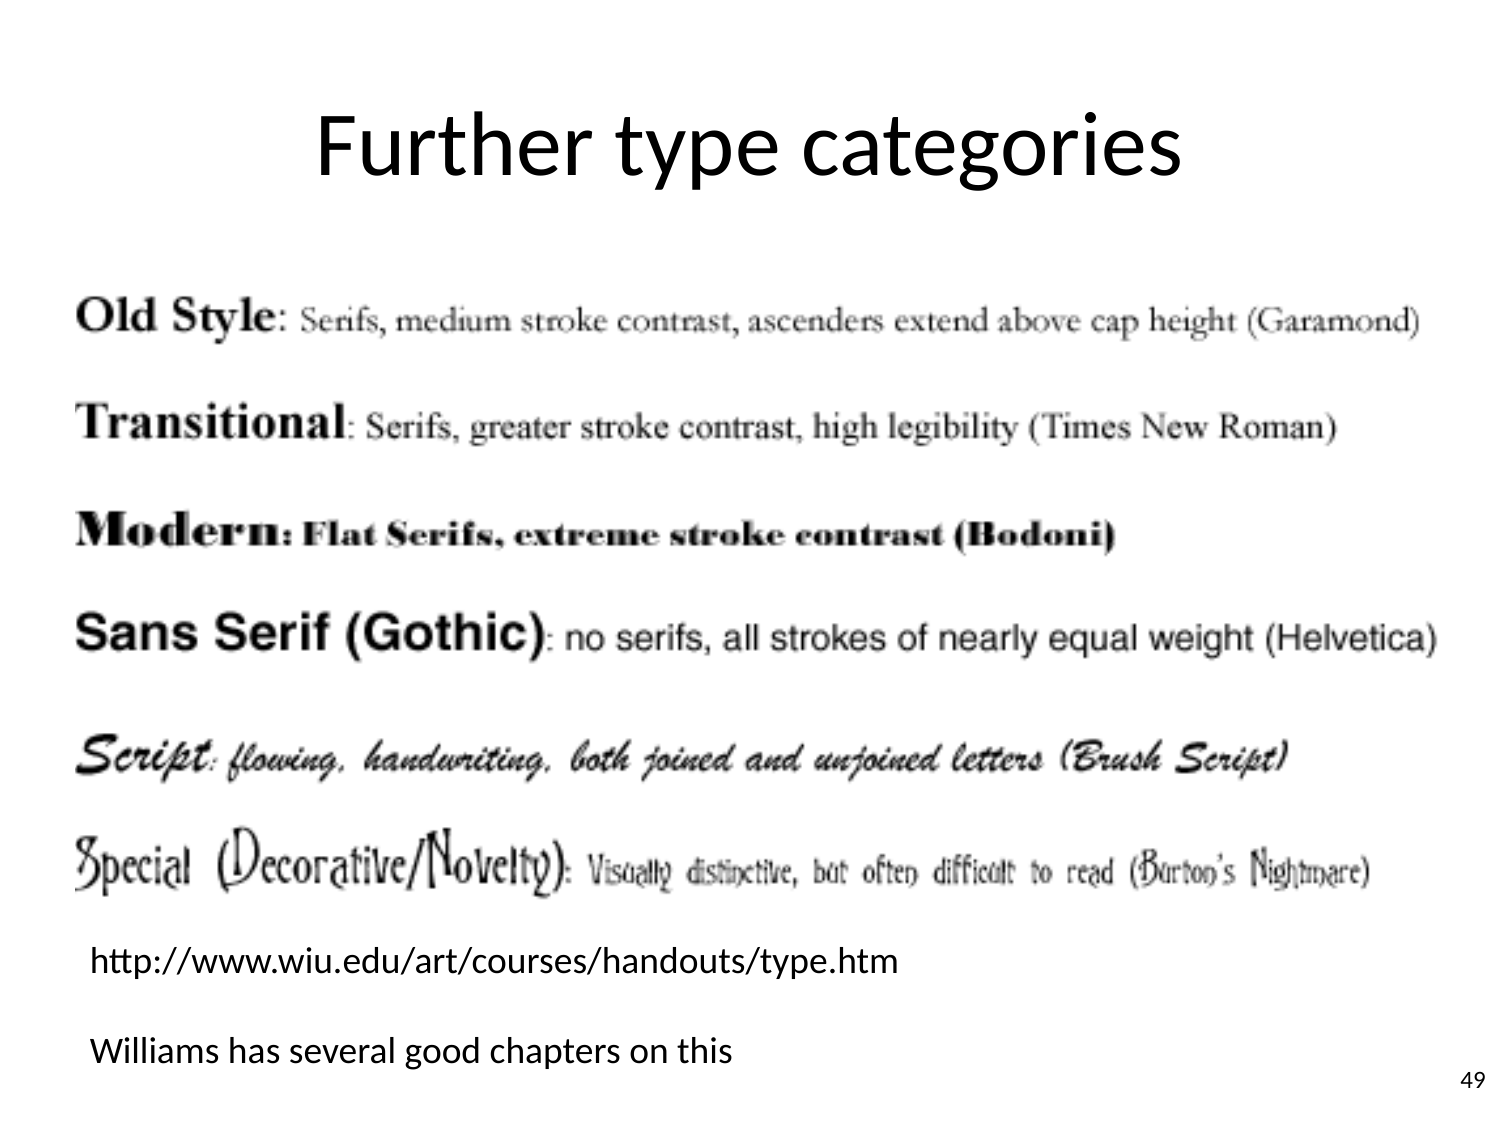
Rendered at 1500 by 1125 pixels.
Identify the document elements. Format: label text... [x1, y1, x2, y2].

text_box http://www.wiu.edu/art/courses/handouts/type.htm Williams has several good chapters on this [75, 1013, 1111, 1079]
title Further type categories [75, 45, 1425, 190]
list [74, 191, 1461, 1006]
slide_number 49 [1437, 1052, 1500, 1105]
